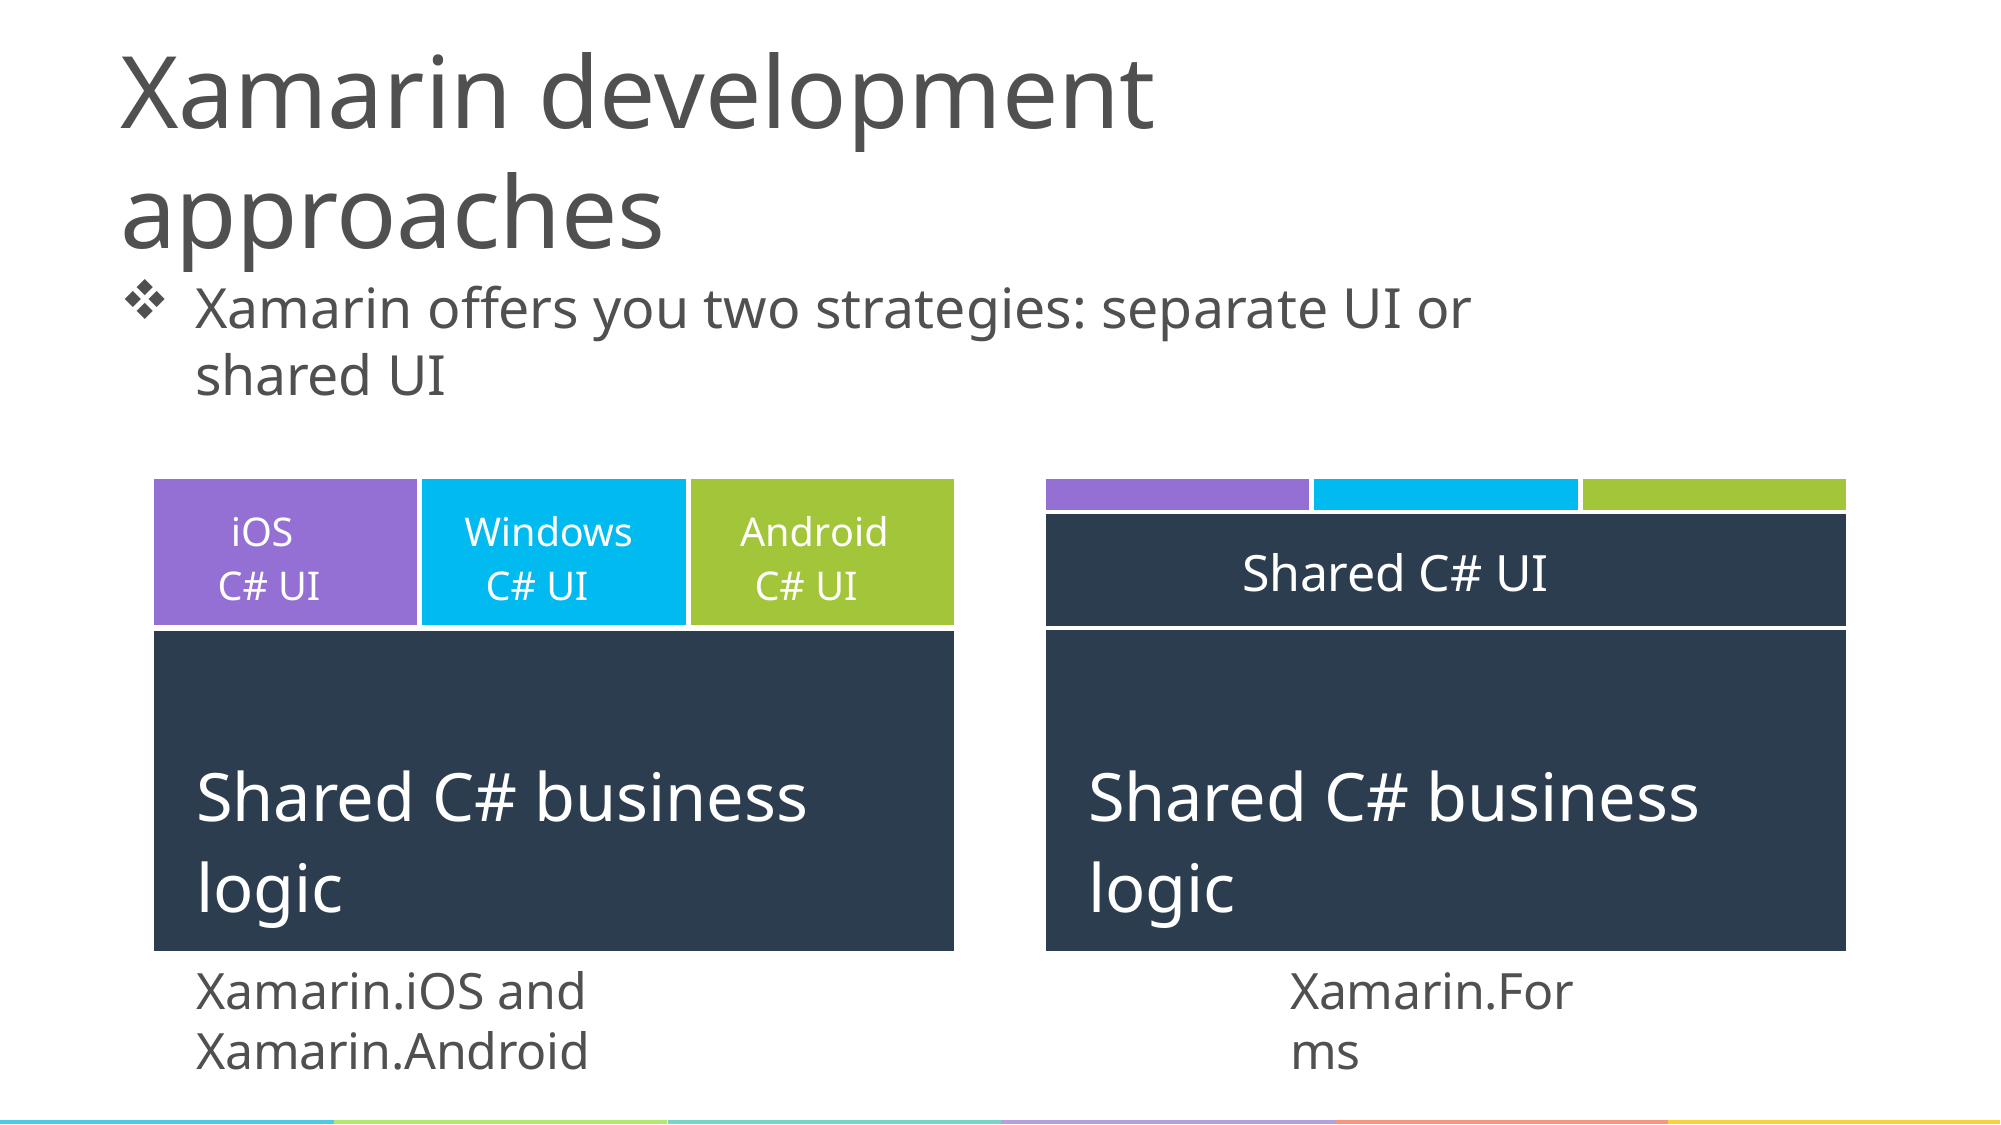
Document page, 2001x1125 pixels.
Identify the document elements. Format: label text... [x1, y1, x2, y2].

table_header Windows C# UI [422, 479, 686, 625]
table_cell Shared C# business logic [1046, 630, 1846, 951]
table_cell Shared C# business logic [154, 631, 954, 951]
table_header Android C# UI [691, 479, 954, 625]
text_box Xamarin.Forms [1287, 957, 1605, 1080]
table_header [1046, 479, 1309, 510]
text_box Xamarin.iOS and Xamarin.Android [193, 957, 914, 1080]
table_header iOS C# UI [154, 479, 417, 625]
table_header [1583, 479, 1846, 510]
title Xamarin development approaches [117, 25, 1558, 268]
table_header [1314, 479, 1578, 510]
table_cell Shared C# UI [1046, 514, 1846, 626]
text_box Xamarin offers you two strategies: separate UI or shared UI [117, 270, 1564, 407]
